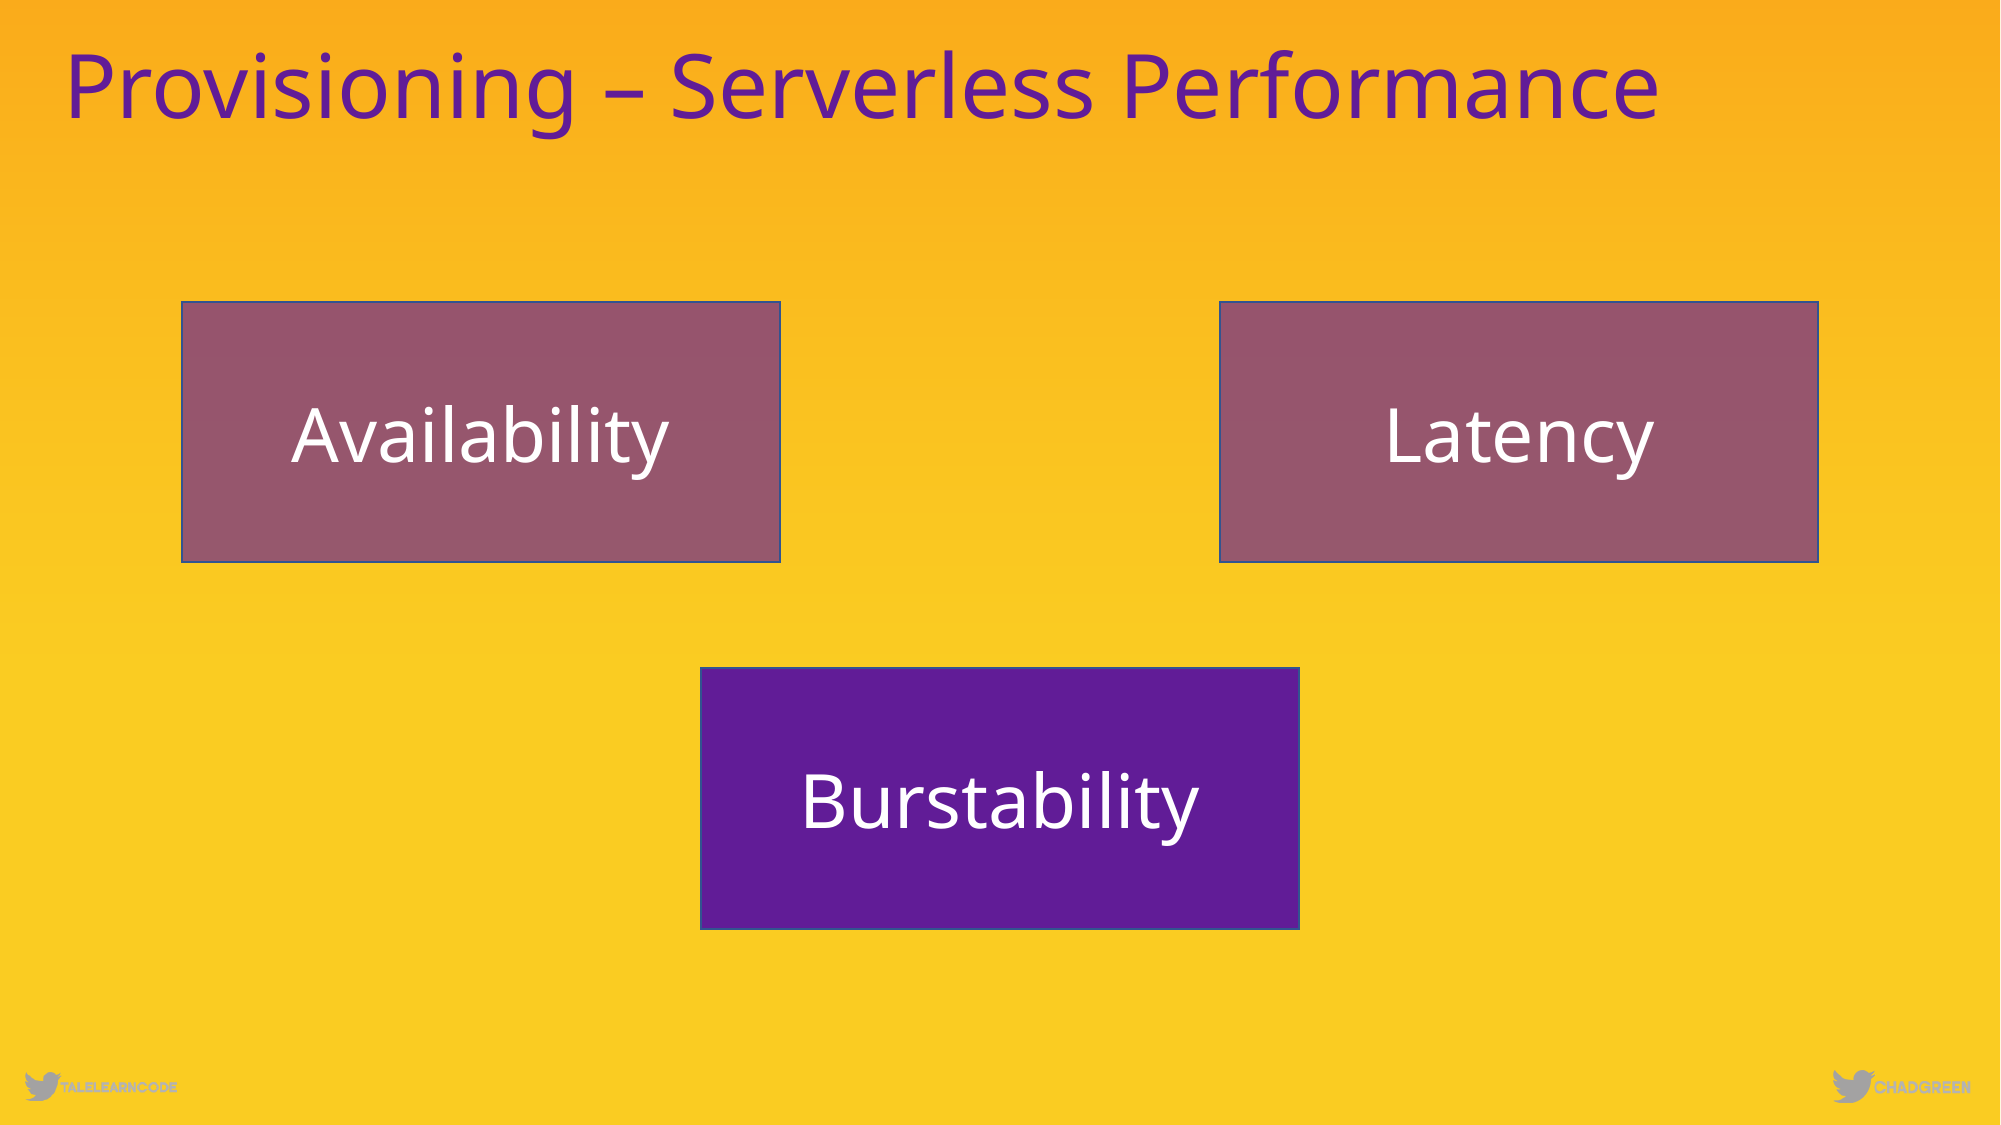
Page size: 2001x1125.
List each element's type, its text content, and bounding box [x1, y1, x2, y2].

title Provisioning – Serverless Performance [48, 34, 1947, 146]
picture [0, 0, 2001, 1125]
text_box Burstability [700, 667, 1300, 930]
text_box Availability [181, 301, 781, 563]
text_box Latency [1219, 301, 1819, 563]
